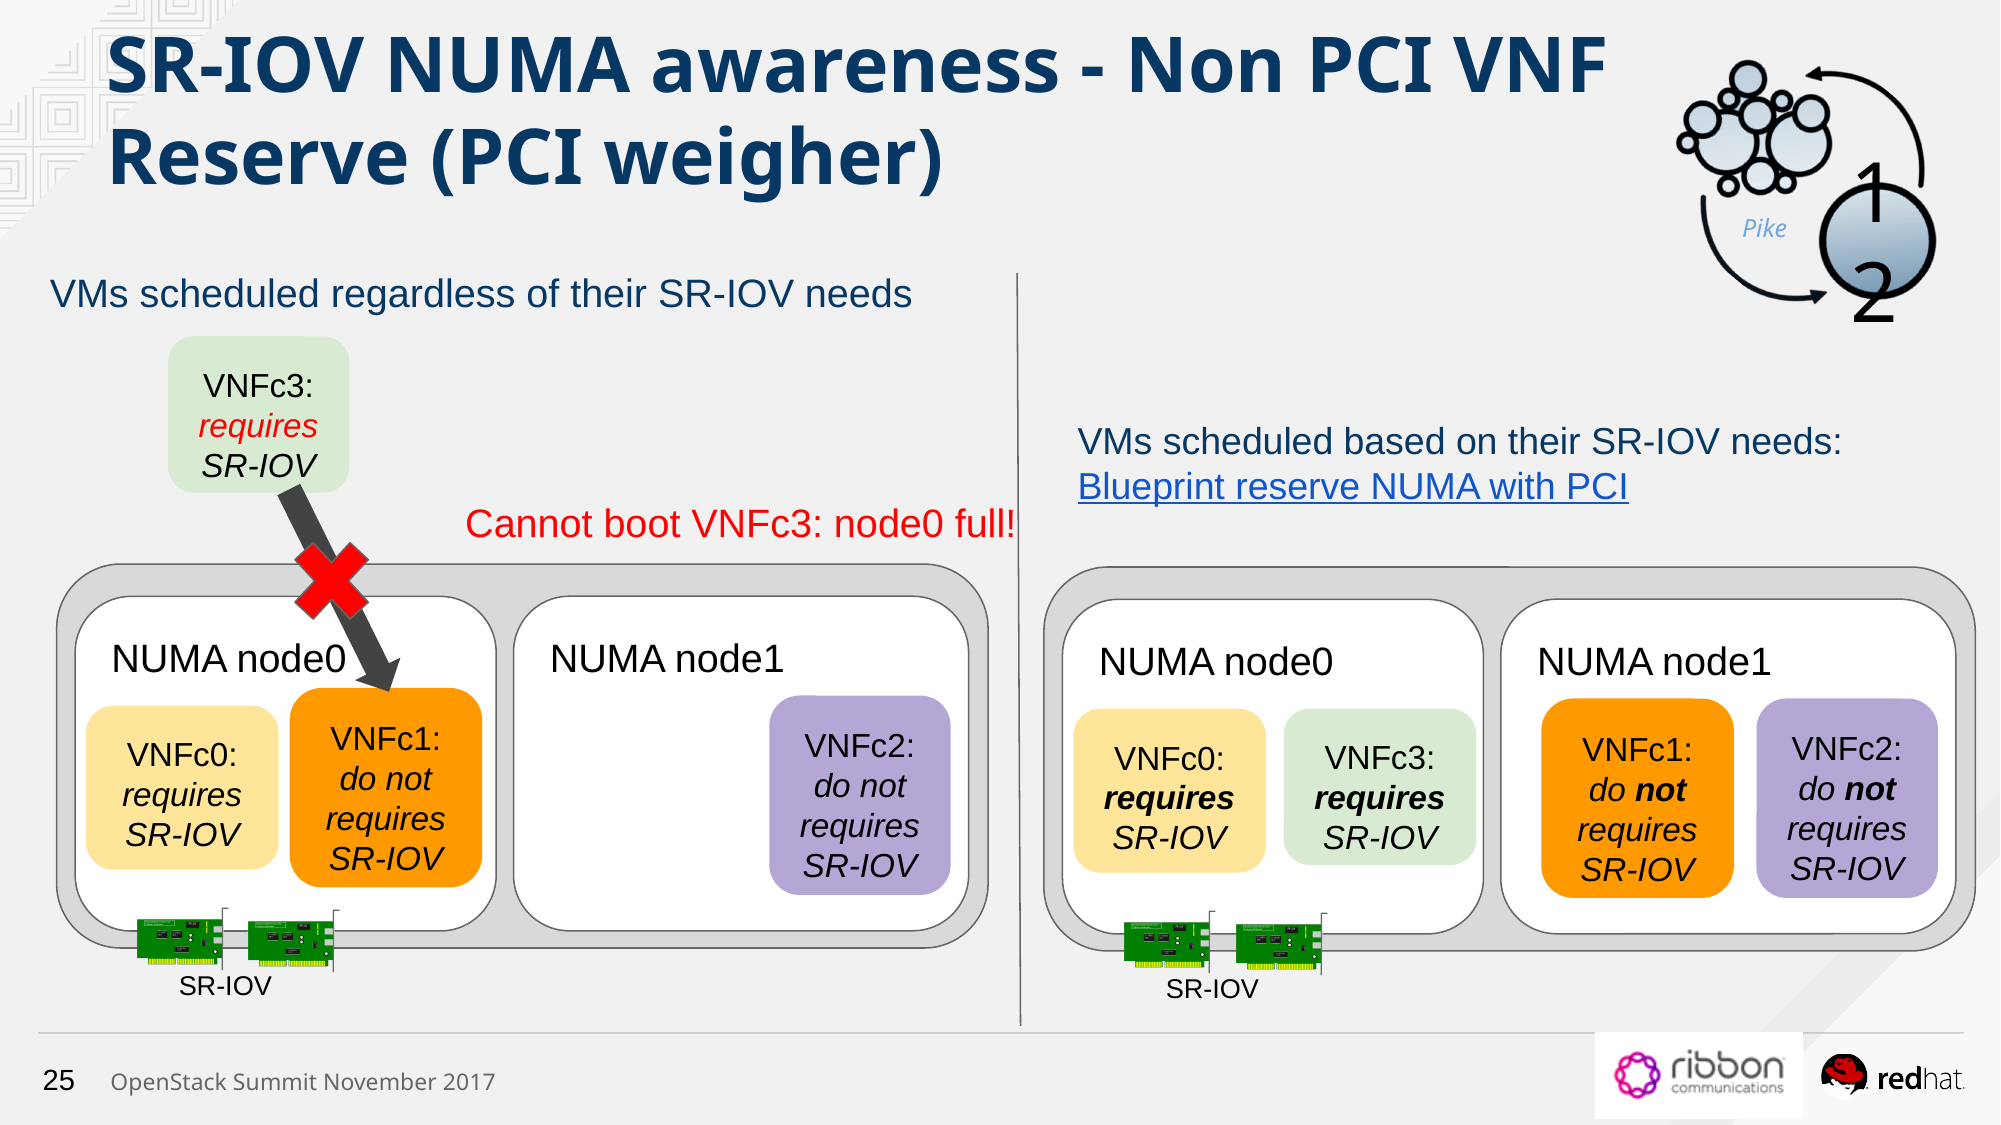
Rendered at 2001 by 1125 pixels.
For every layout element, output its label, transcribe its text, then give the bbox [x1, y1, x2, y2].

text_box SR-IOV [1145, 950, 1328, 1006]
text_box VNFc2: do not requires SR-IOV [1756, 698, 1938, 898]
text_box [1025, 477, 1068, 704]
text_box VMs scheduled regardless of their SR-IOV needs [29, 247, 978, 322]
text_box NUMA node1 [1500, 599, 1956, 934]
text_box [265, 477, 1011, 704]
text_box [1016, 272, 1021, 1026]
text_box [1623, 0, 2000, 371]
text_box SR-IOV [158, 948, 340, 1003]
text_box VNFc3: requires SR-IOV [1283, 708, 1477, 866]
text_box VNFc0: requires SR-IOV [1073, 708, 1266, 873]
text_box [1072, 566, 1976, 951]
text_box VNFc1: do not requires SR-IOV [289, 711, 483, 888]
text_box VNFc0: requires SR-IOV [86, 705, 279, 870]
text_box VNFc2: do not requires SR-IOV [769, 711, 951, 895]
text_box NUMA node0 [1062, 599, 1484, 934]
picture [0, 0, 2001, 1125]
title SR-IOV NUMA awareness - Non PCI VNF Reserve (PCI weigher) [86, 42, 1618, 221]
text_box VMs scheduled based on their SR-IOV needs: Blueprint reserve NUMA with PCI [1057, 397, 1989, 541]
text_box [56, 564, 260, 949]
text_box VNFc3: requires SR-IOV [168, 336, 350, 493]
text_box NUMA node0 [75, 596, 497, 931]
text_box VNFc1: do not requires SR-IOV [1541, 698, 1734, 898]
text_box [1043, 711, 1118, 951]
text_box [346, 711, 989, 949]
text_box NUMA node1 [513, 711, 969, 931]
slide_number 25 [22, 1035, 154, 1122]
